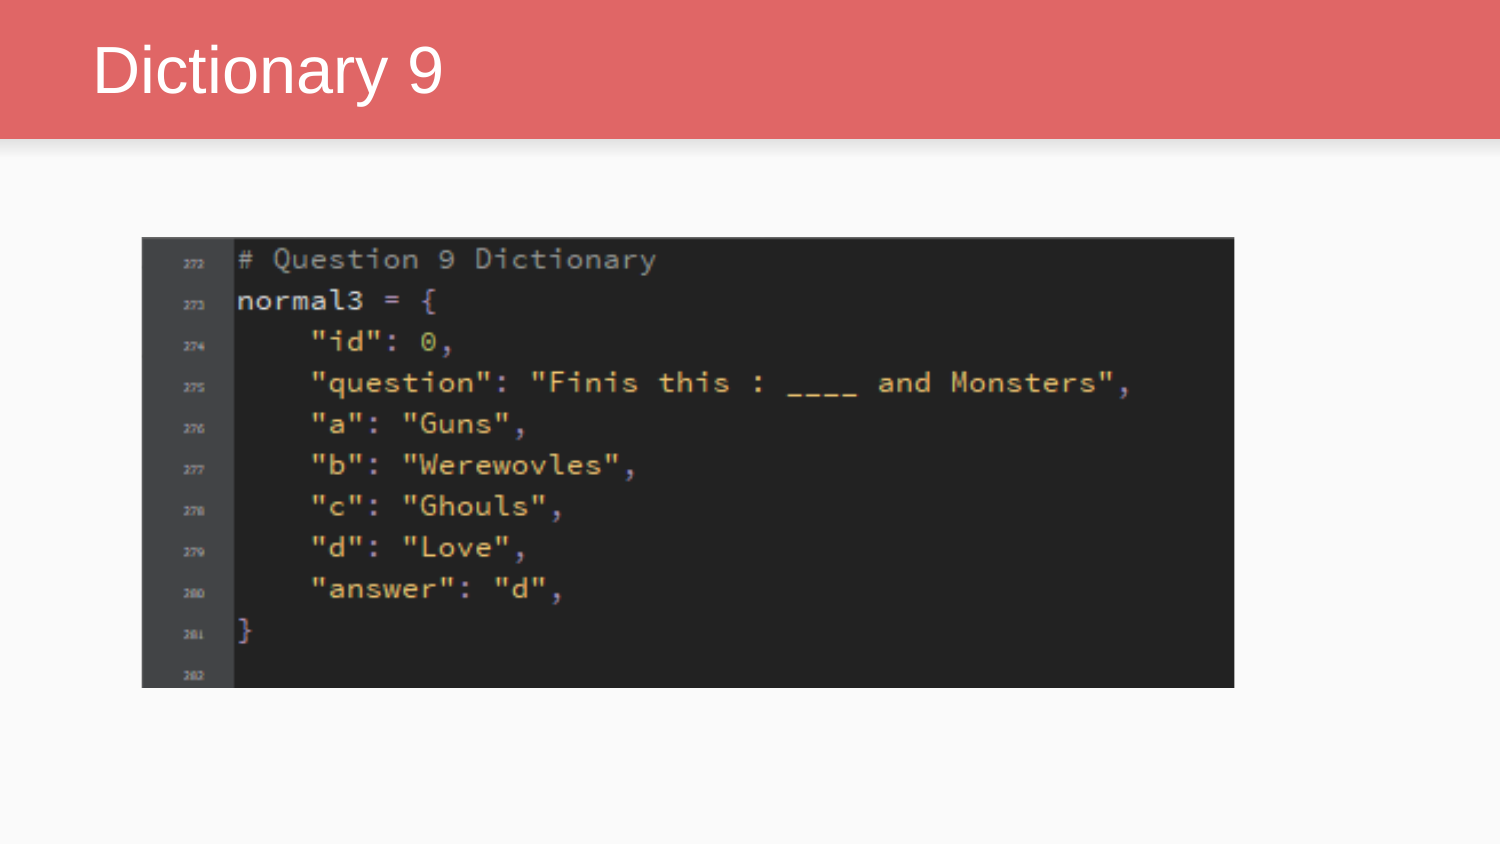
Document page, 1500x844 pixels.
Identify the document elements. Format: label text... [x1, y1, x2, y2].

picture [141, 237, 1235, 688]
title Dictionary 9 [77, 0, 1427, 123]
